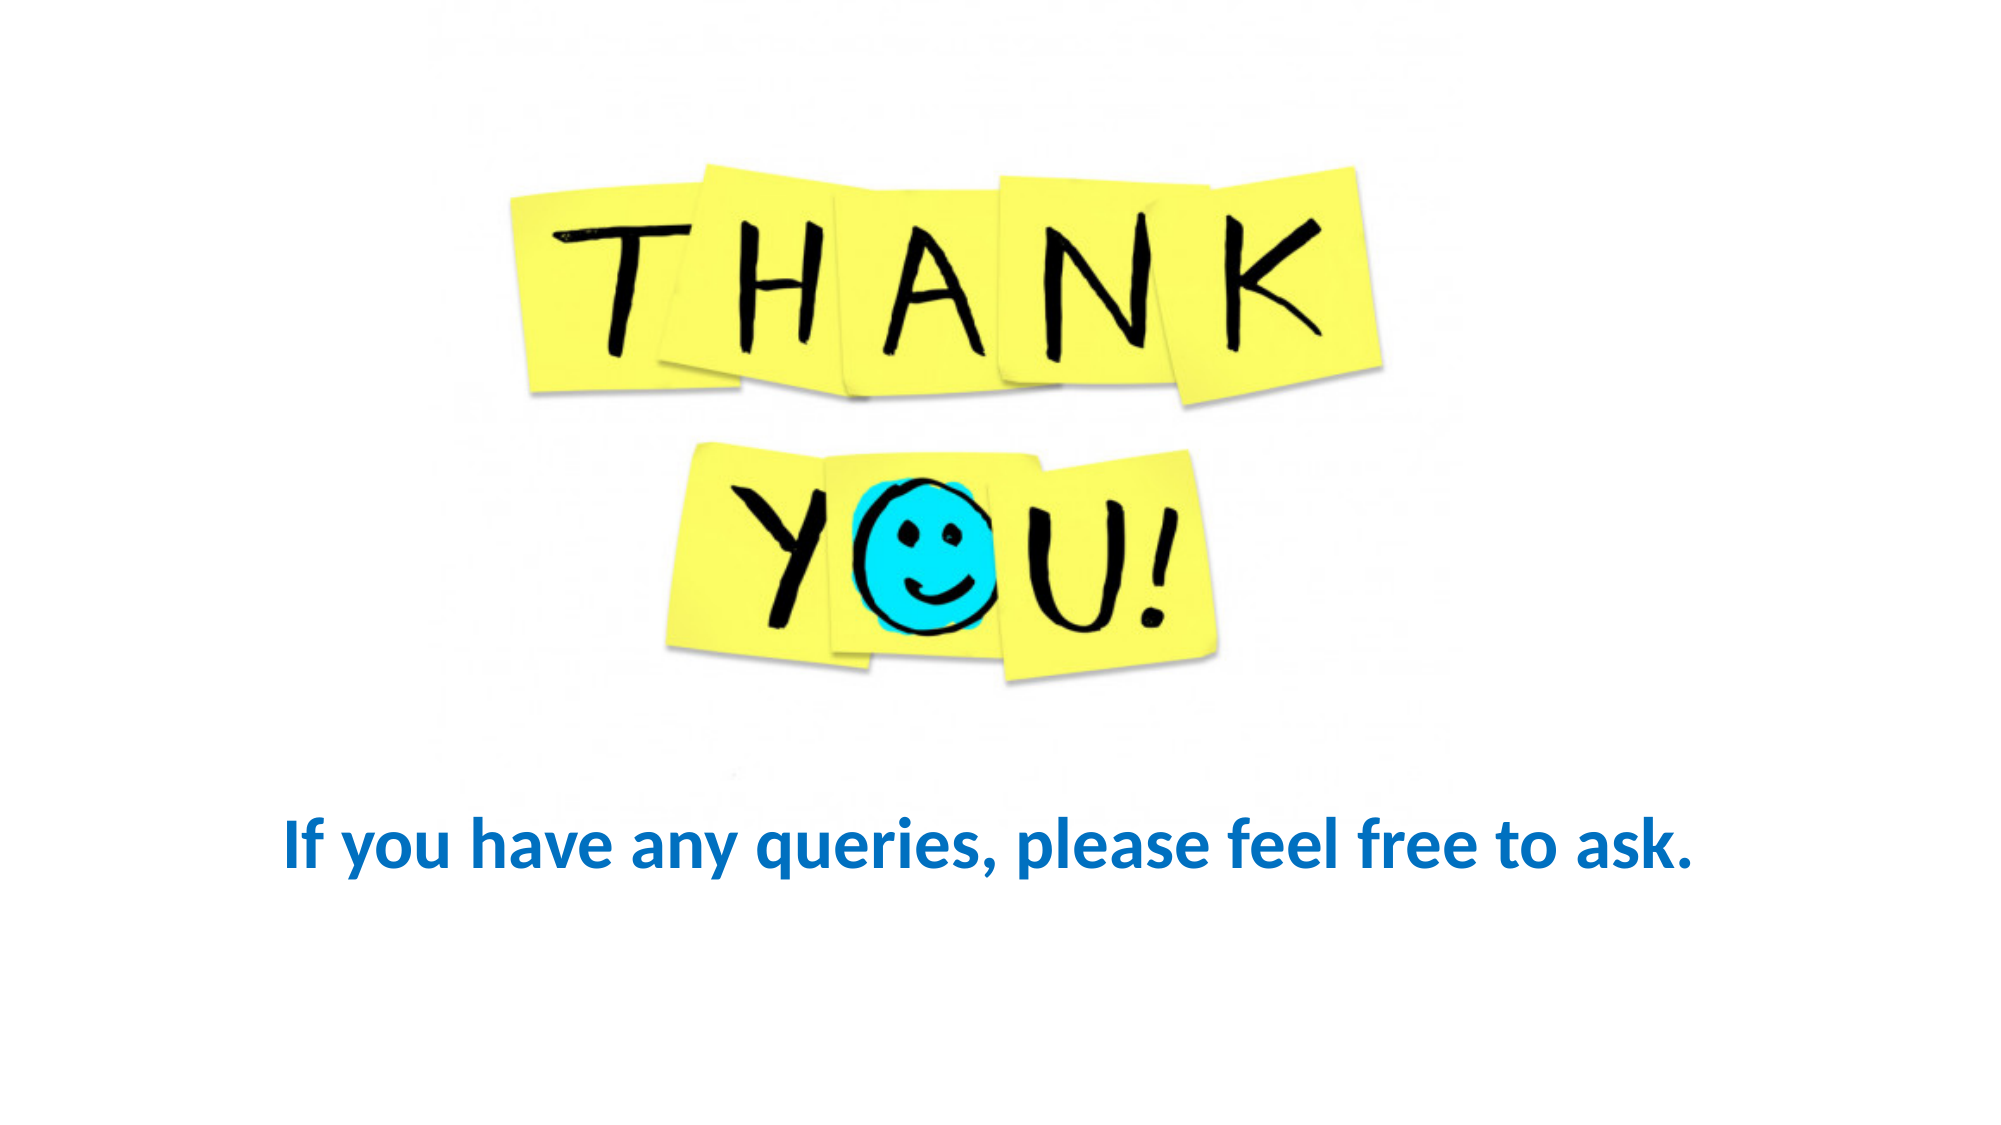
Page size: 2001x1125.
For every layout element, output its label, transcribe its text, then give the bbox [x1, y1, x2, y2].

picture [428, 0, 1463, 830]
text_box If you have any queries, please feel free to ask. [267, 787, 1733, 891]
